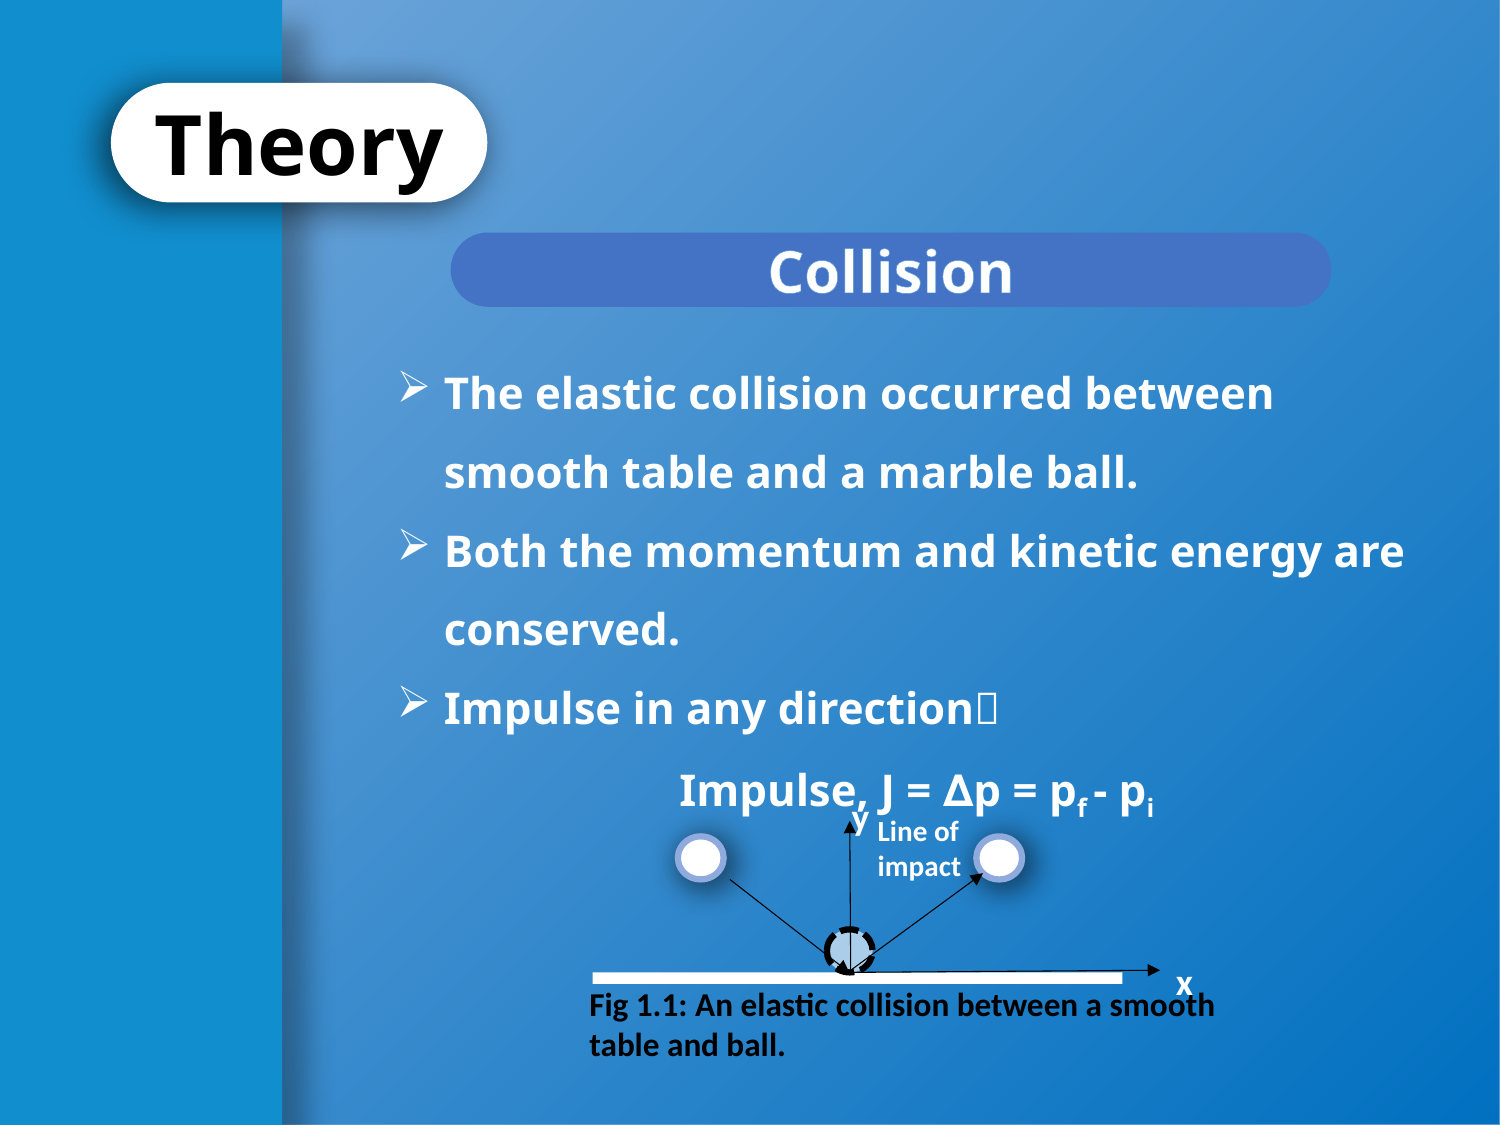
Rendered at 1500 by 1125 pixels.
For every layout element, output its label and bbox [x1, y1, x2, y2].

text_box [0, 0, 1500, 1125]
text_box [574, 785, 1302, 1072]
